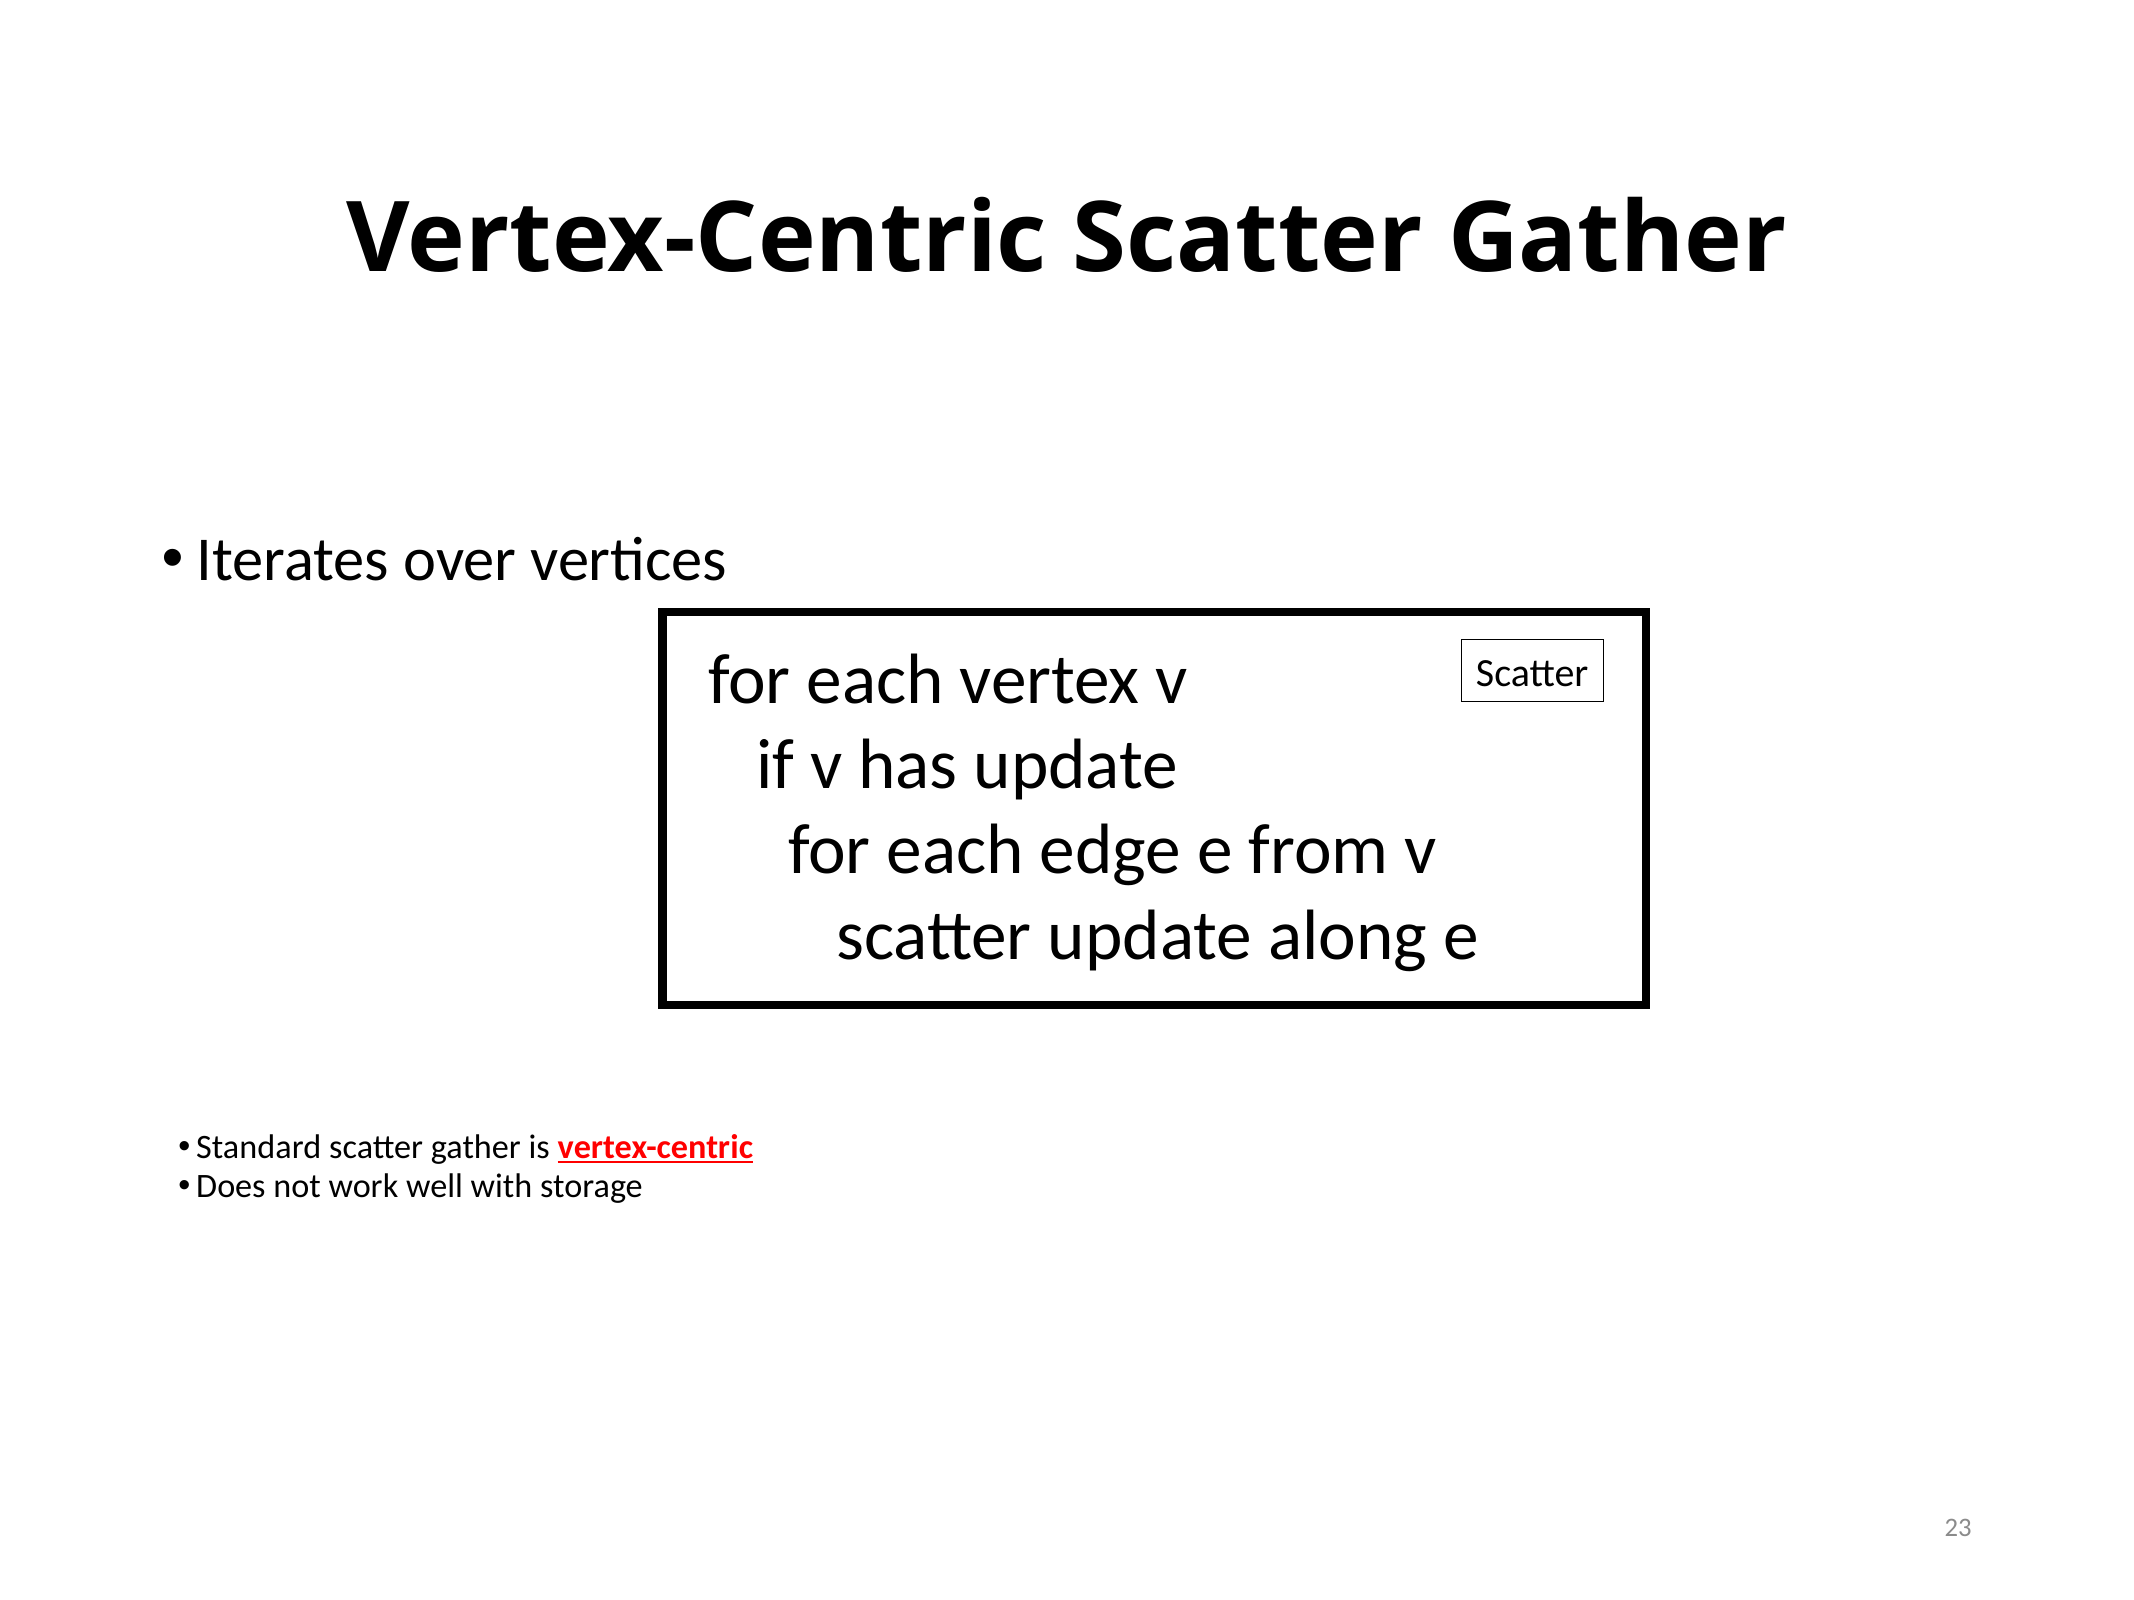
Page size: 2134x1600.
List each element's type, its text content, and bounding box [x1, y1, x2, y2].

text_box Standard scatter gather is vertex-centric Does not work well with storage [162, 1121, 2003, 1229]
text_box Scatter [1461, 639, 1604, 702]
text_box for each vertex v if v has update for each edge e from v scatter update along e [693, 624, 1761, 981]
slide_number 23 [1506, 1482, 1987, 1569]
text_box [662, 612, 1647, 1005]
list Iterates over vertices [146, 519, 1987, 627]
title Vertex-Centric Scatter Gather [146, 85, 1987, 395]
